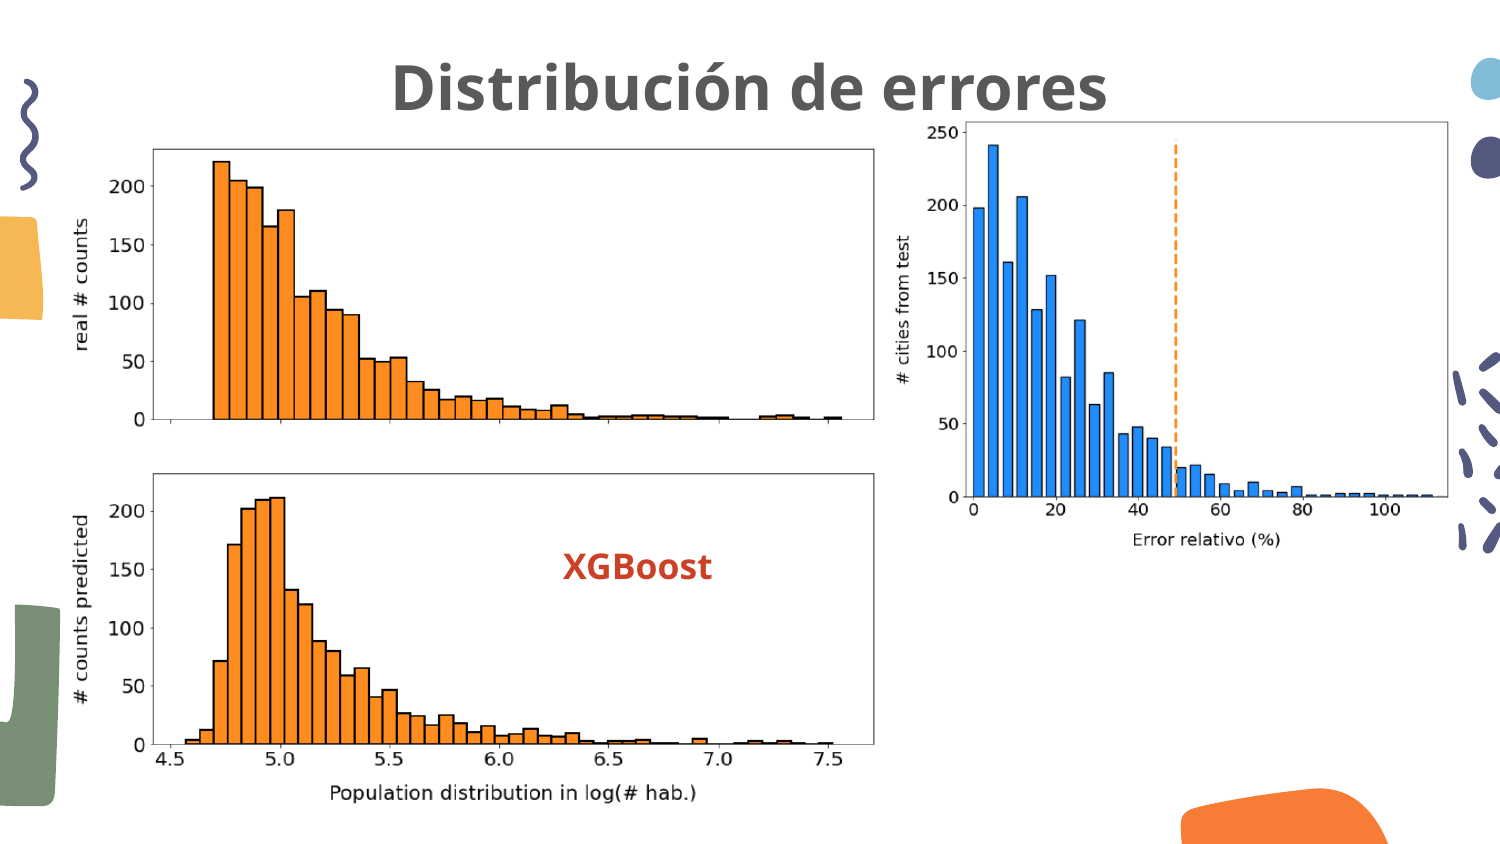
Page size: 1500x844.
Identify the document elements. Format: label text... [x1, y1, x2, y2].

title Distribución de errores [116, 32, 1383, 127]
picture [890, 114, 1453, 553]
picture [67, 143, 881, 804]
